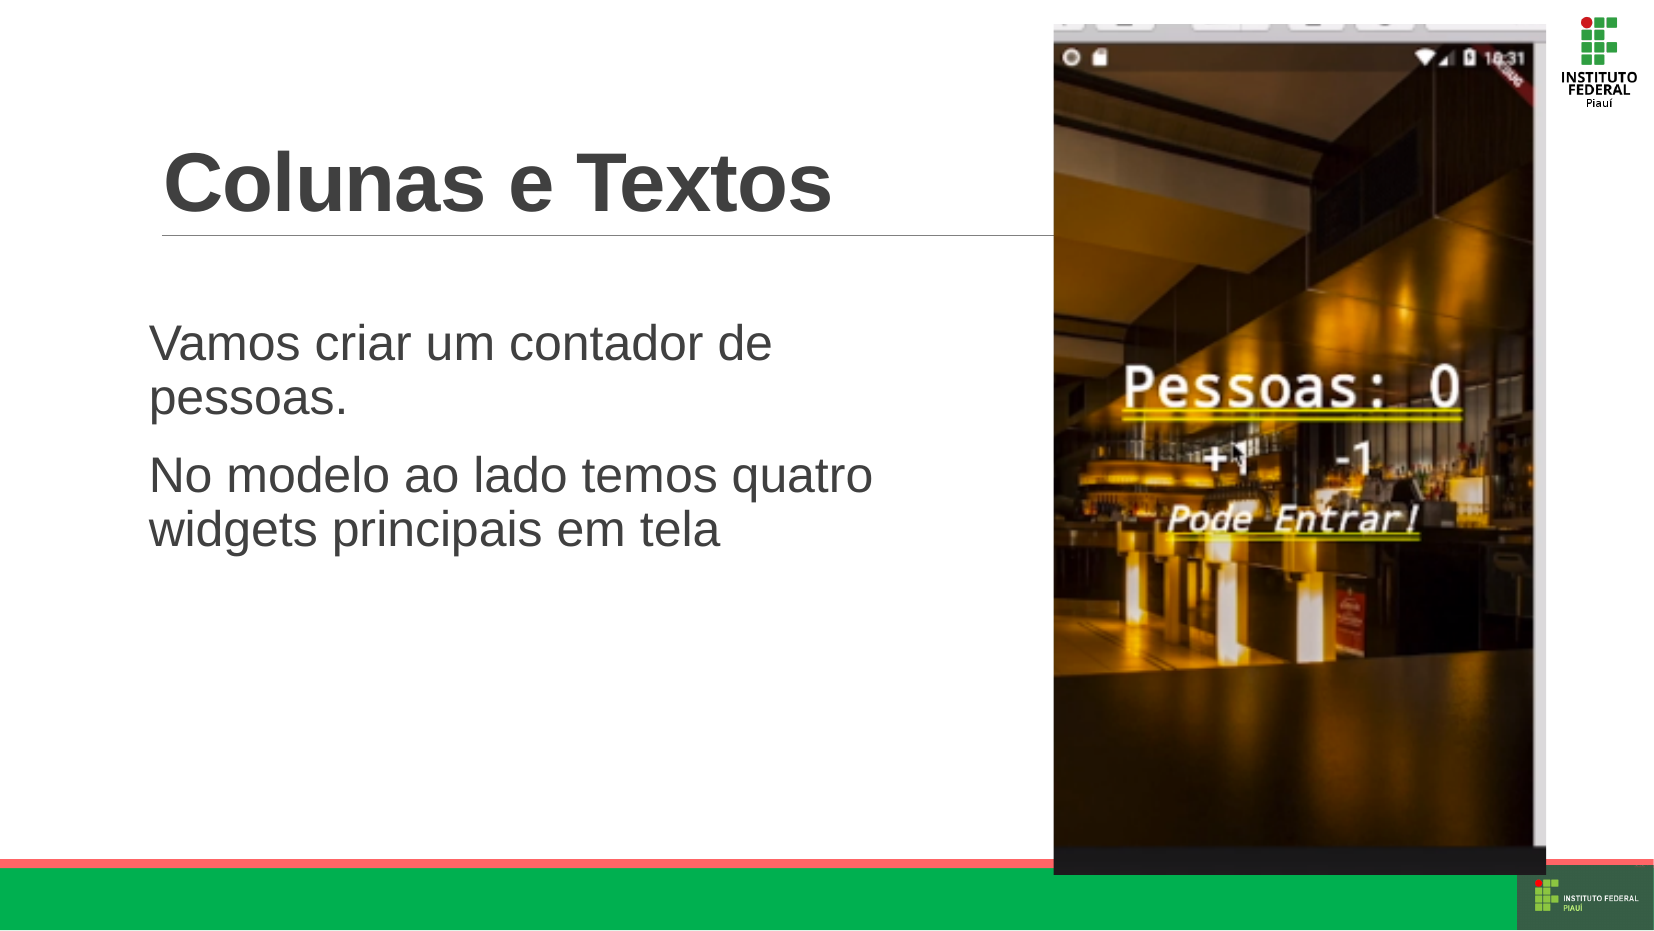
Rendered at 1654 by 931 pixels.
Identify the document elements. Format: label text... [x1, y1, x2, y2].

title Colunas e Textos [148, 38, 1050, 236]
list Vamos criar um contador de pessoas. No modelo ao lado temos quatro widgets principais em tela [148, 309, 977, 712]
picture [1053, 15, 1654, 930]
